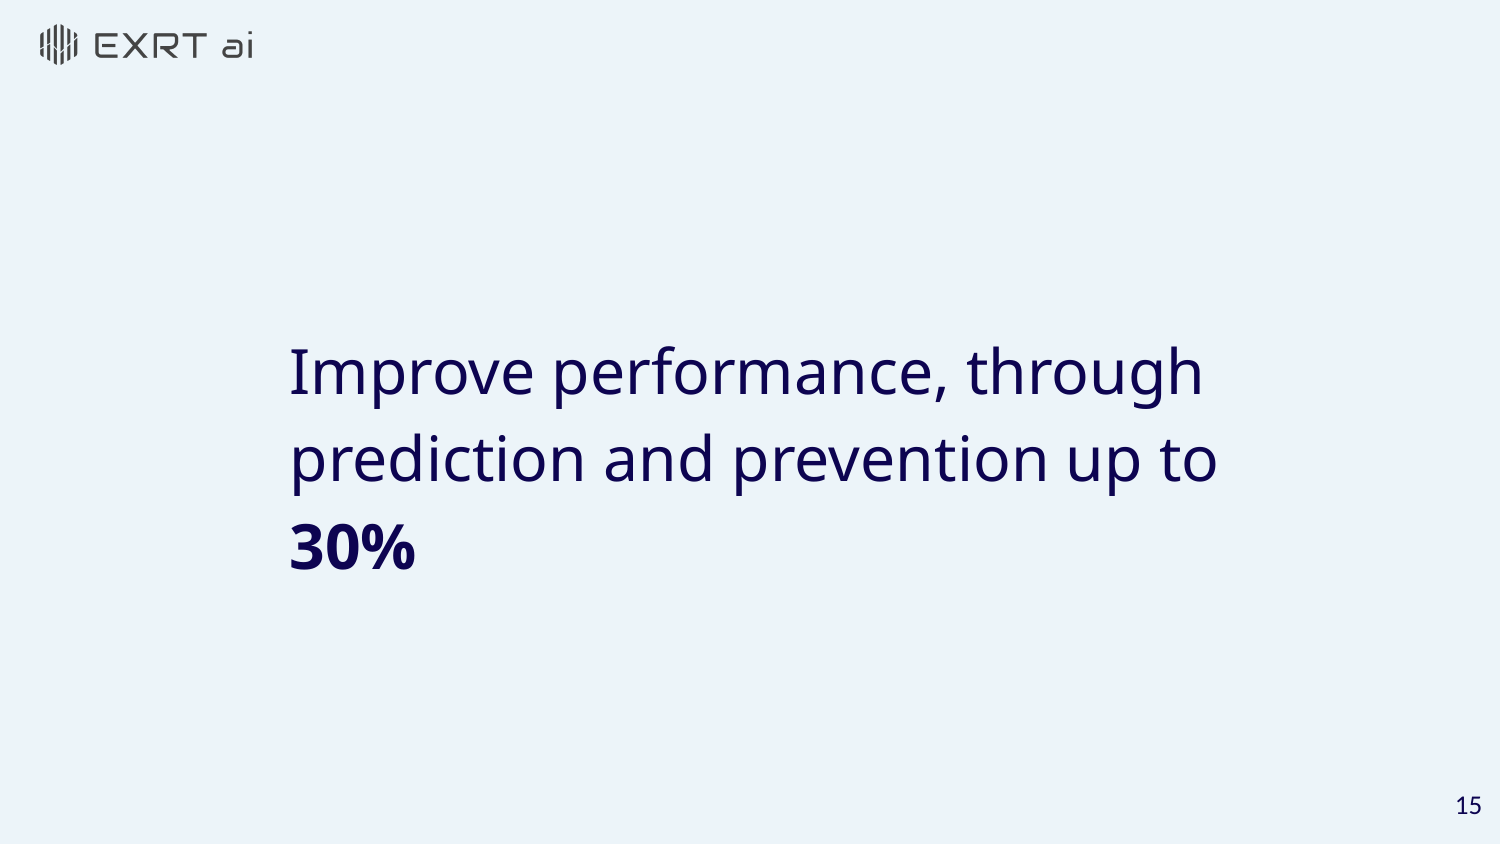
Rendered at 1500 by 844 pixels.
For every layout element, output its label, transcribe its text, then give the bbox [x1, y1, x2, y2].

picture [39, 23, 253, 66]
slide_number 15 [1440, 780, 1500, 830]
text_box Improve performance, through prediction and prevention up to 30% [289, 319, 1343, 582]
